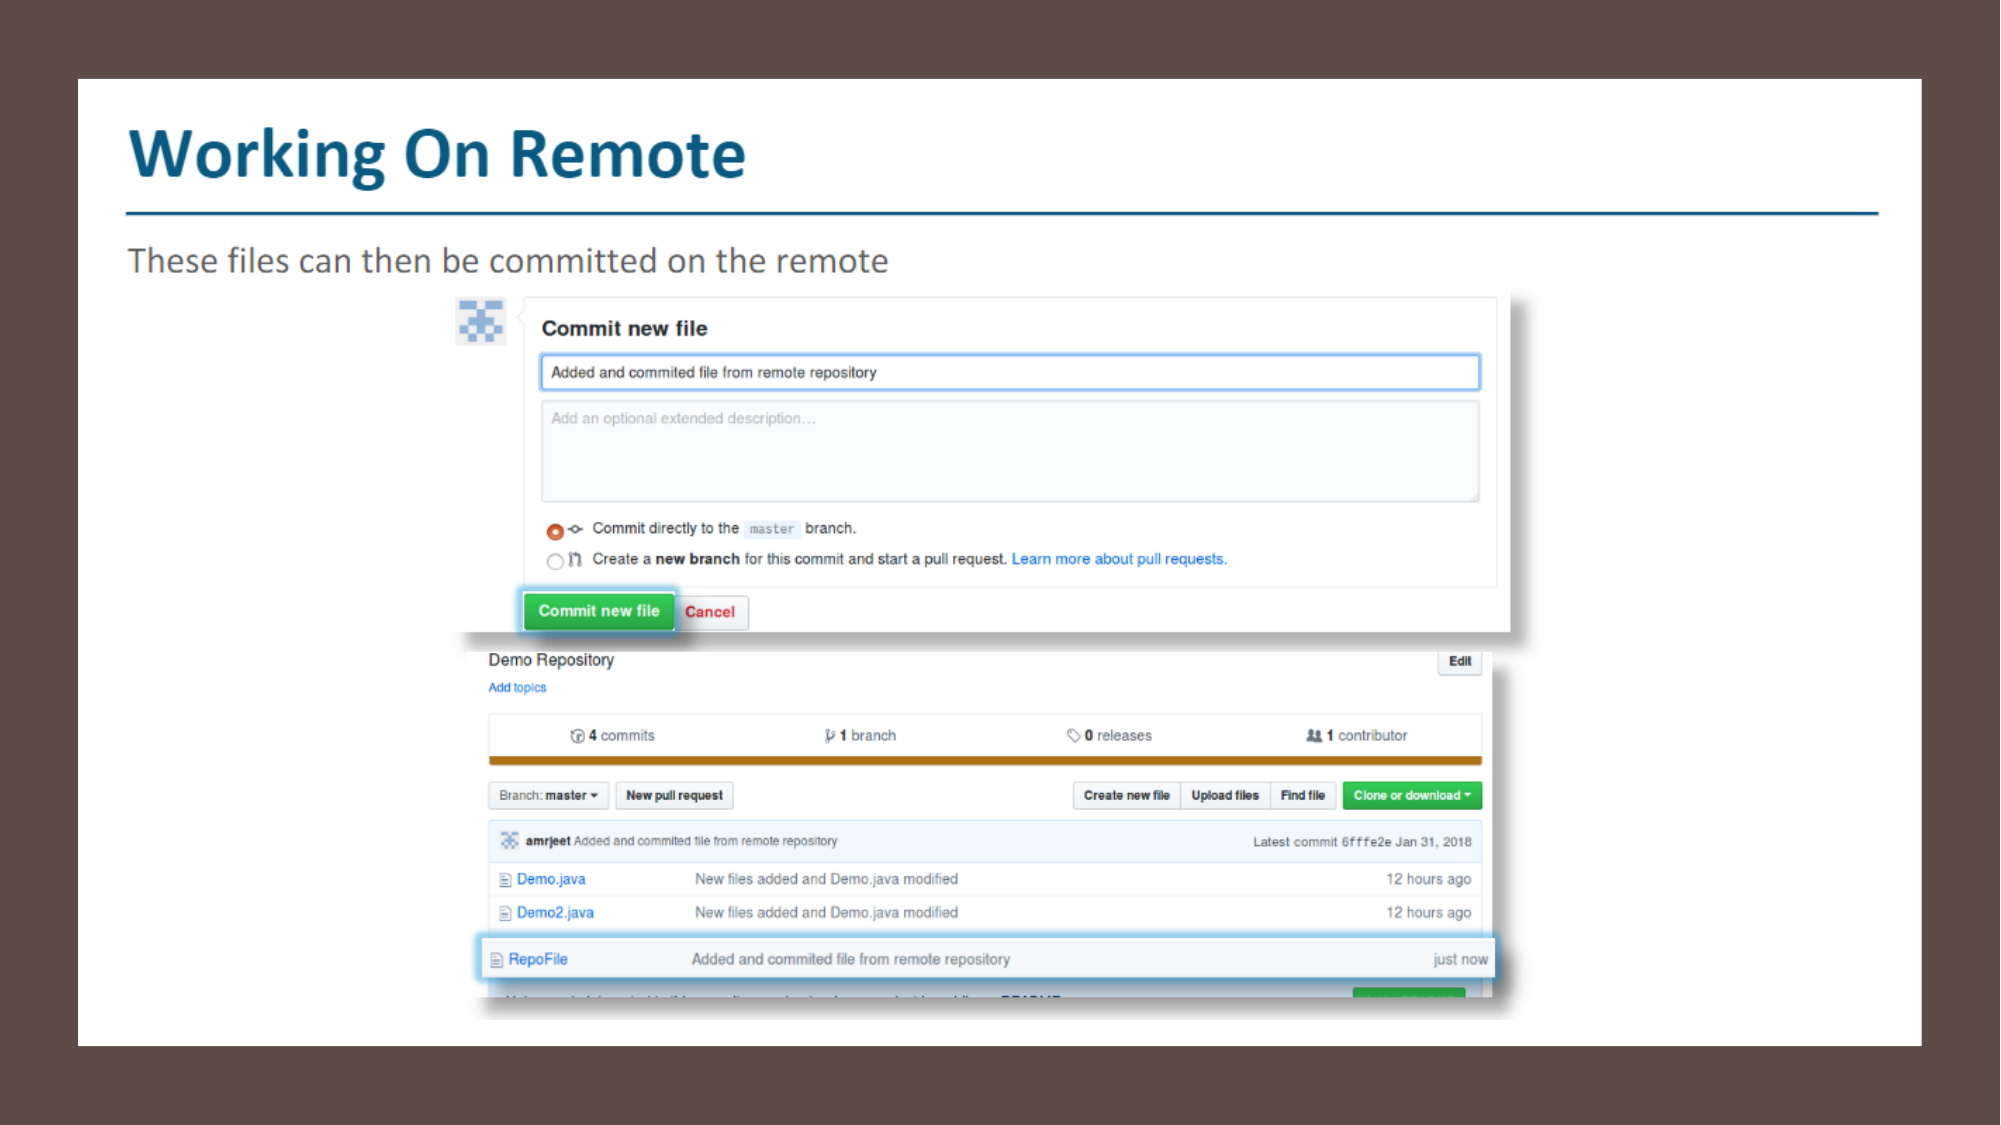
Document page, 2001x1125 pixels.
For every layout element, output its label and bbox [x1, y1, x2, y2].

list [108, 105, 1892, 1020]
text_box [77, 78, 1923, 1047]
text_box [0, 0, 2000, 1125]
